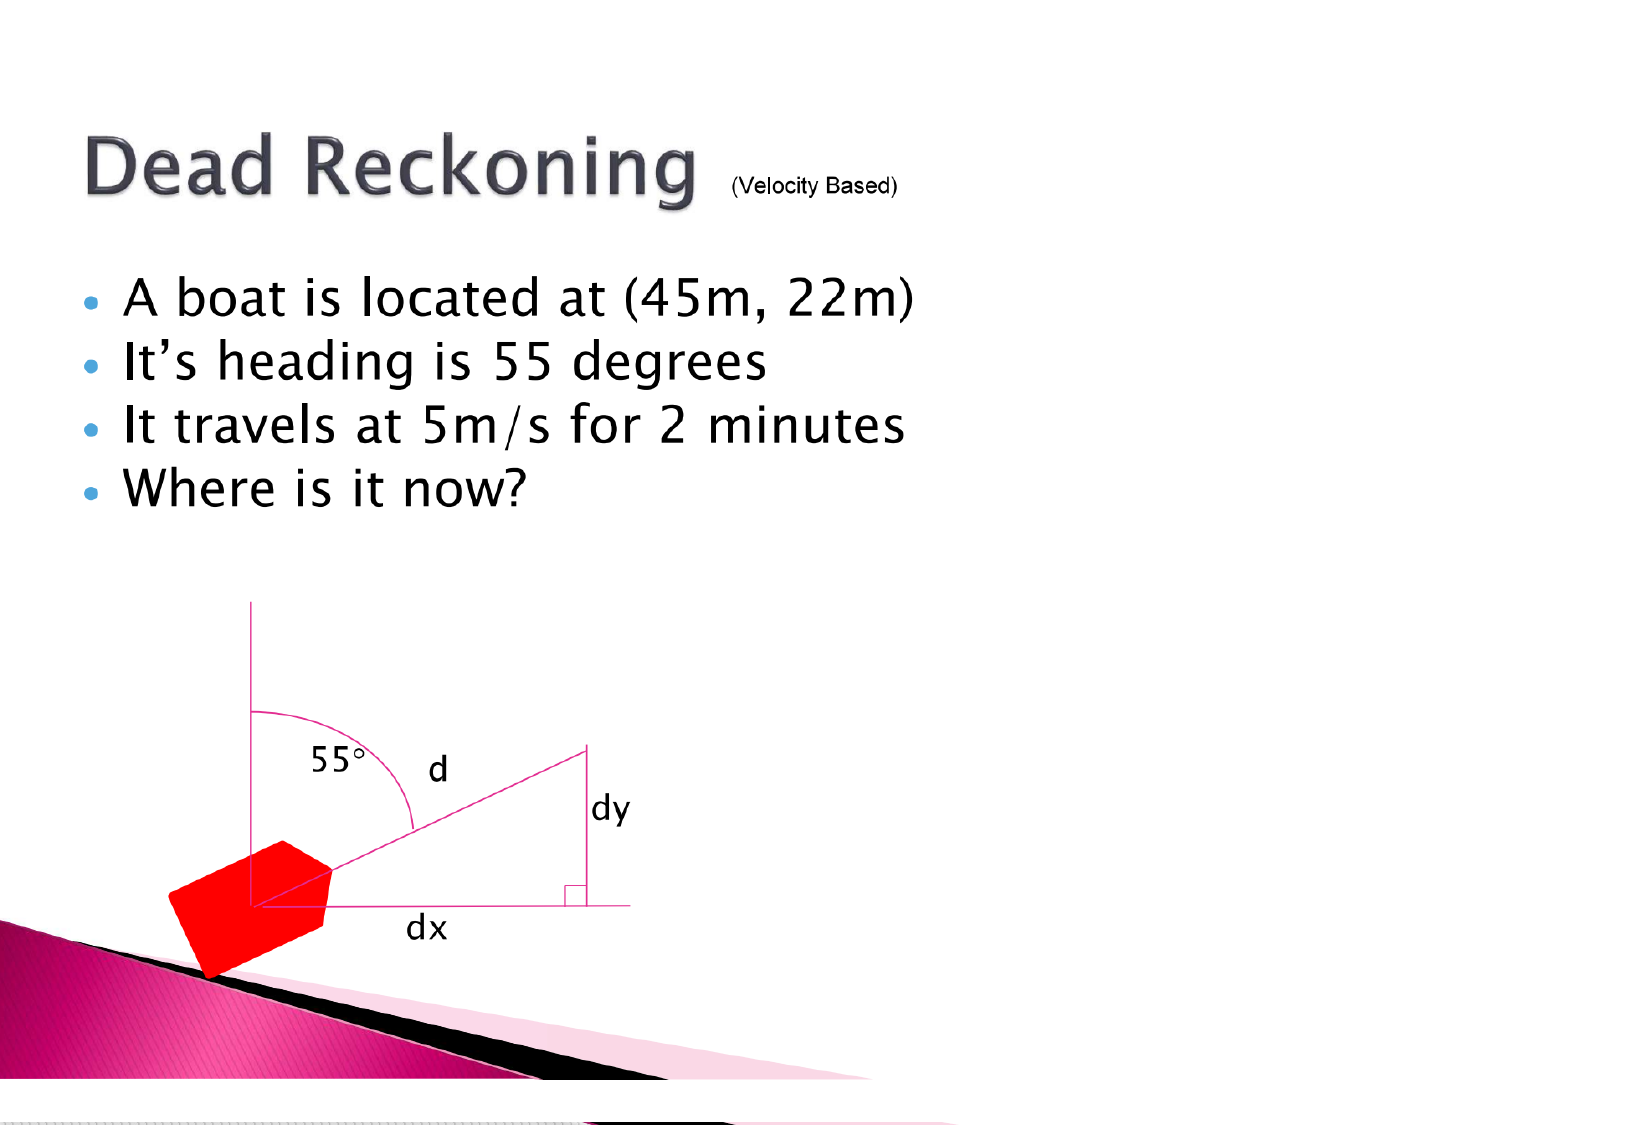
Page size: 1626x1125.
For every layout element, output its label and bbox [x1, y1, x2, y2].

picture [0, 0, 1463, 1123]
